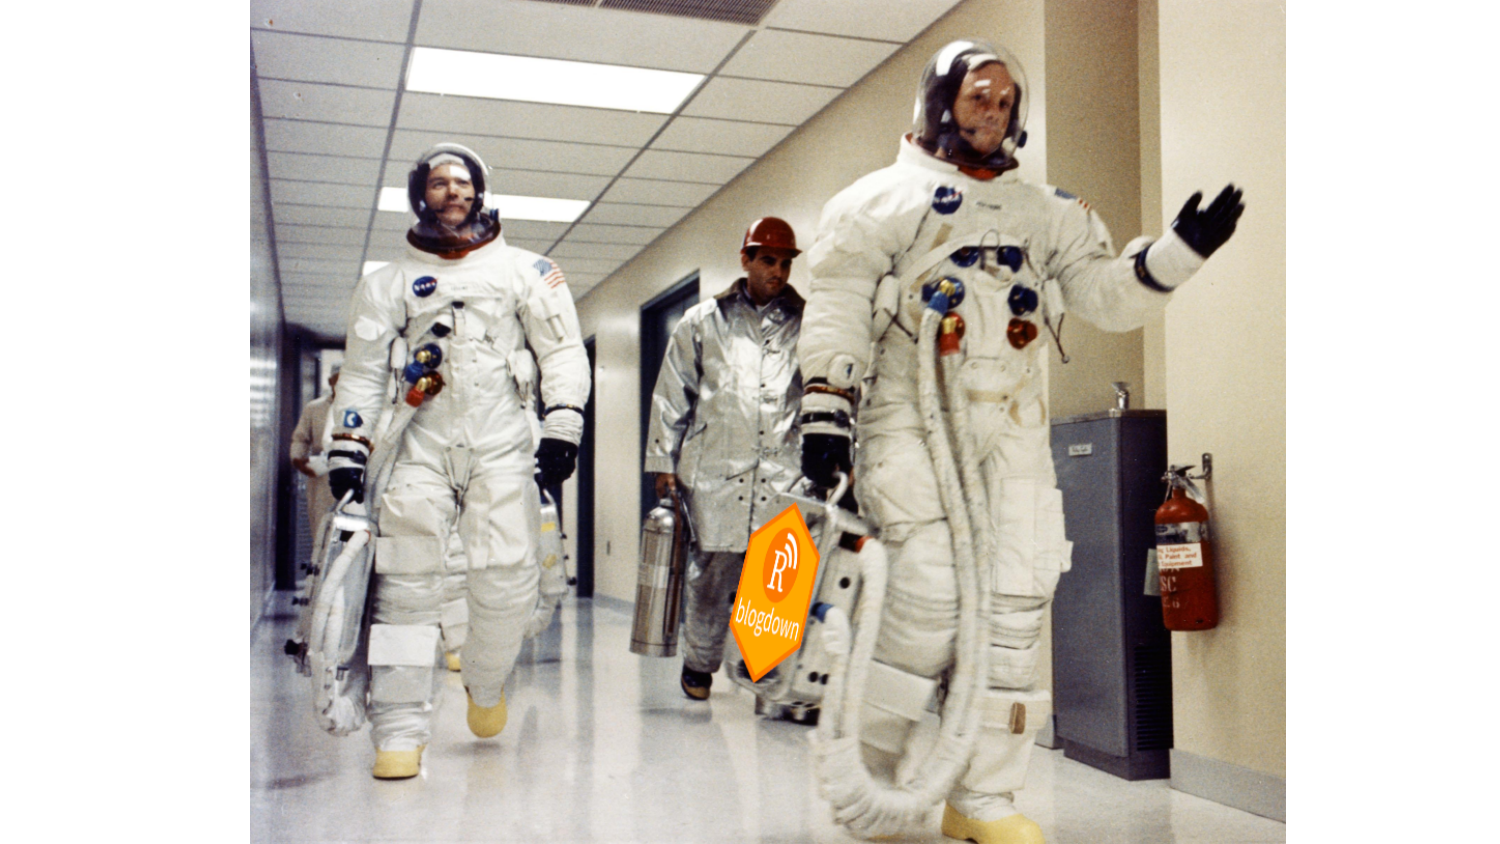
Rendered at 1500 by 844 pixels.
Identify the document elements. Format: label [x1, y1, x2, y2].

picture [249, 0, 1286, 844]
